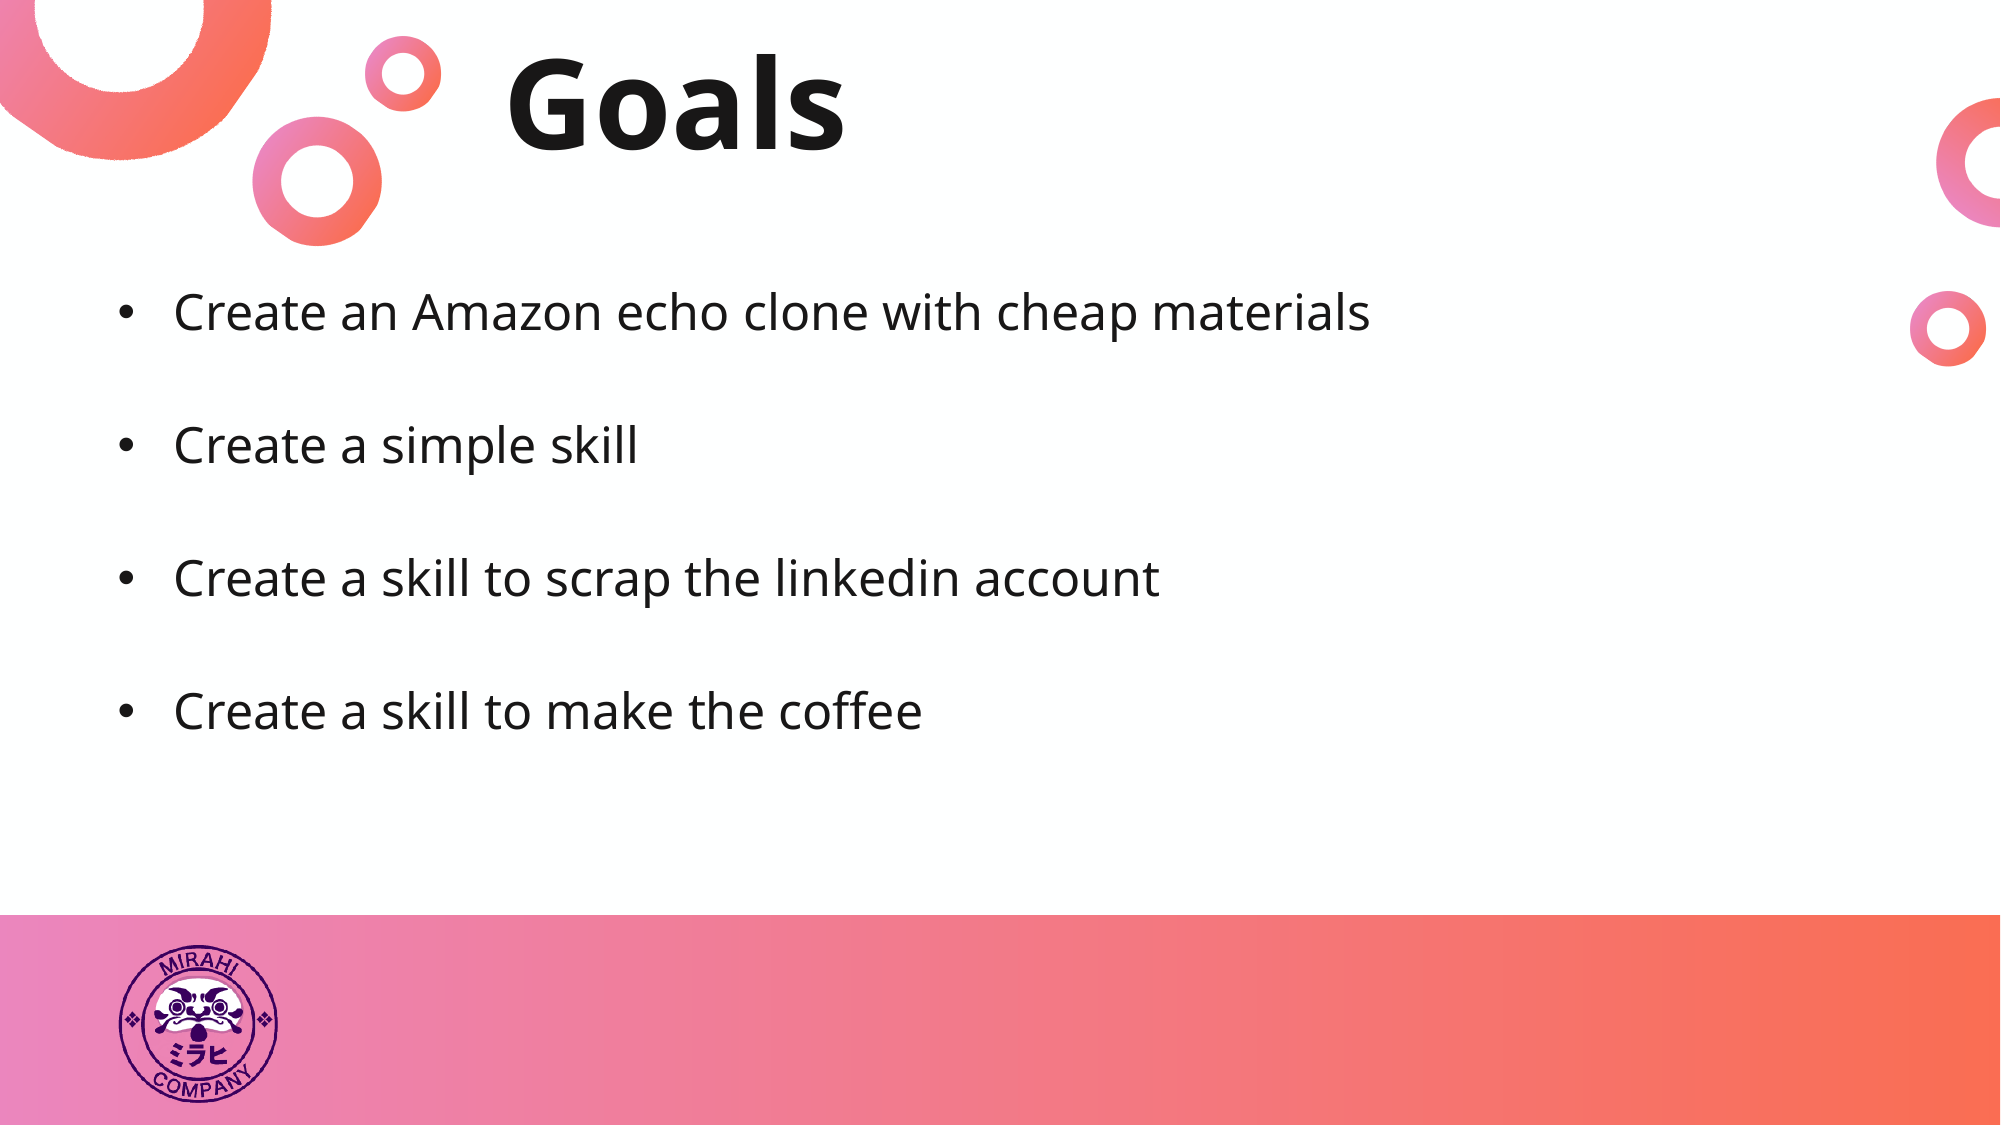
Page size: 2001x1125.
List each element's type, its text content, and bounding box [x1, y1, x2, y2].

picture [118, 945, 278, 1103]
title Goals [488, 23, 1728, 185]
subtitle Create an Amazon echo clone with cheap materials Create a simple skill Create a skill to scrap the linkedin account Create a skill to make the coffee [102, 280, 1845, 863]
